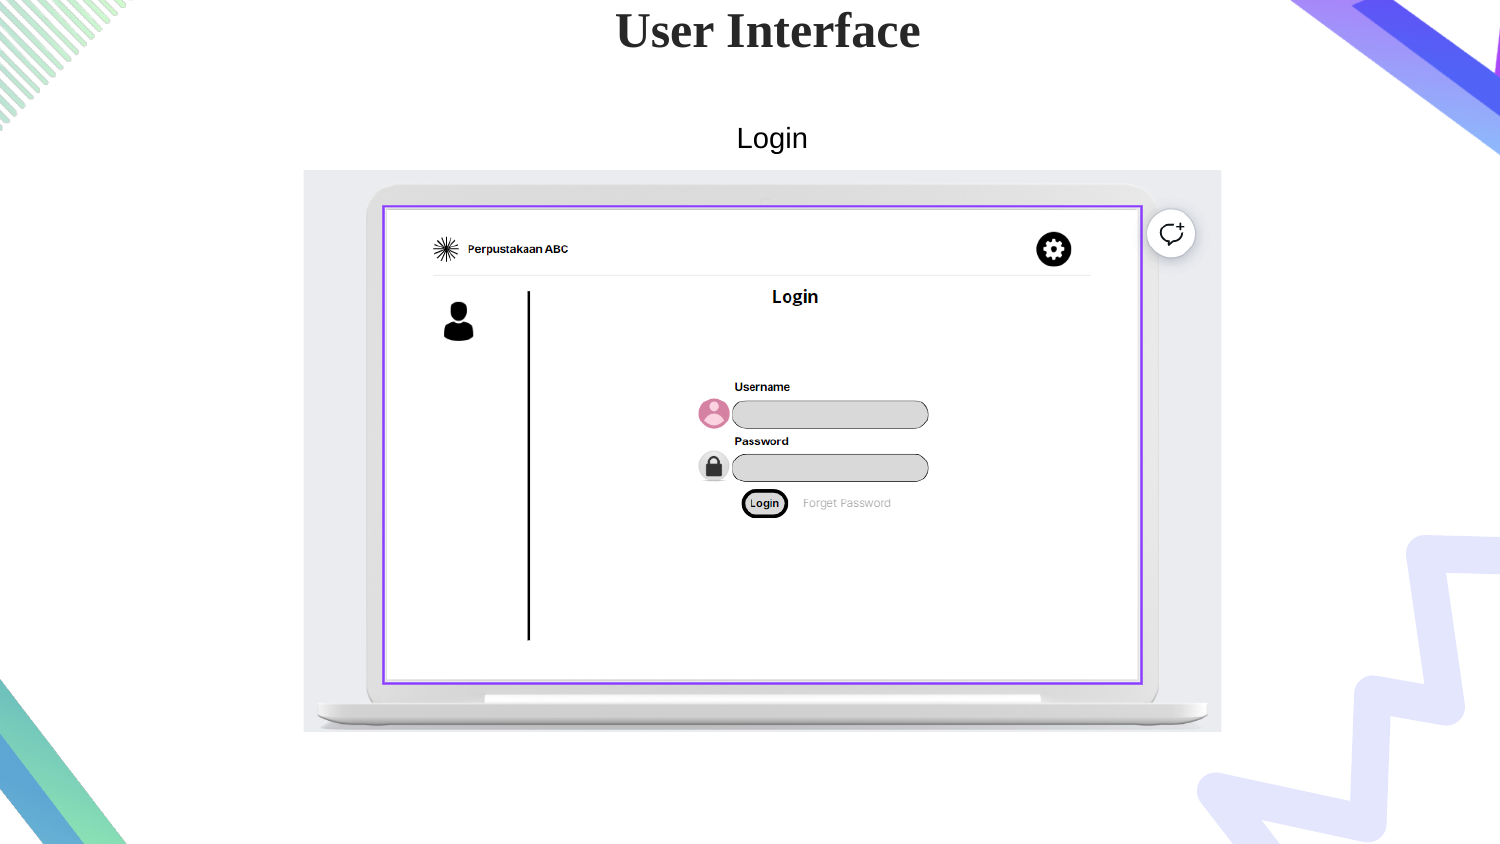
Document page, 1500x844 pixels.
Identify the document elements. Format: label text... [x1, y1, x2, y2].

text_box Login [721, 112, 839, 162]
title User Interface [599, 0, 1103, 84]
picture [1291, 0, 1500, 164]
picture [0, 675, 255, 844]
picture [303, 169, 1222, 732]
